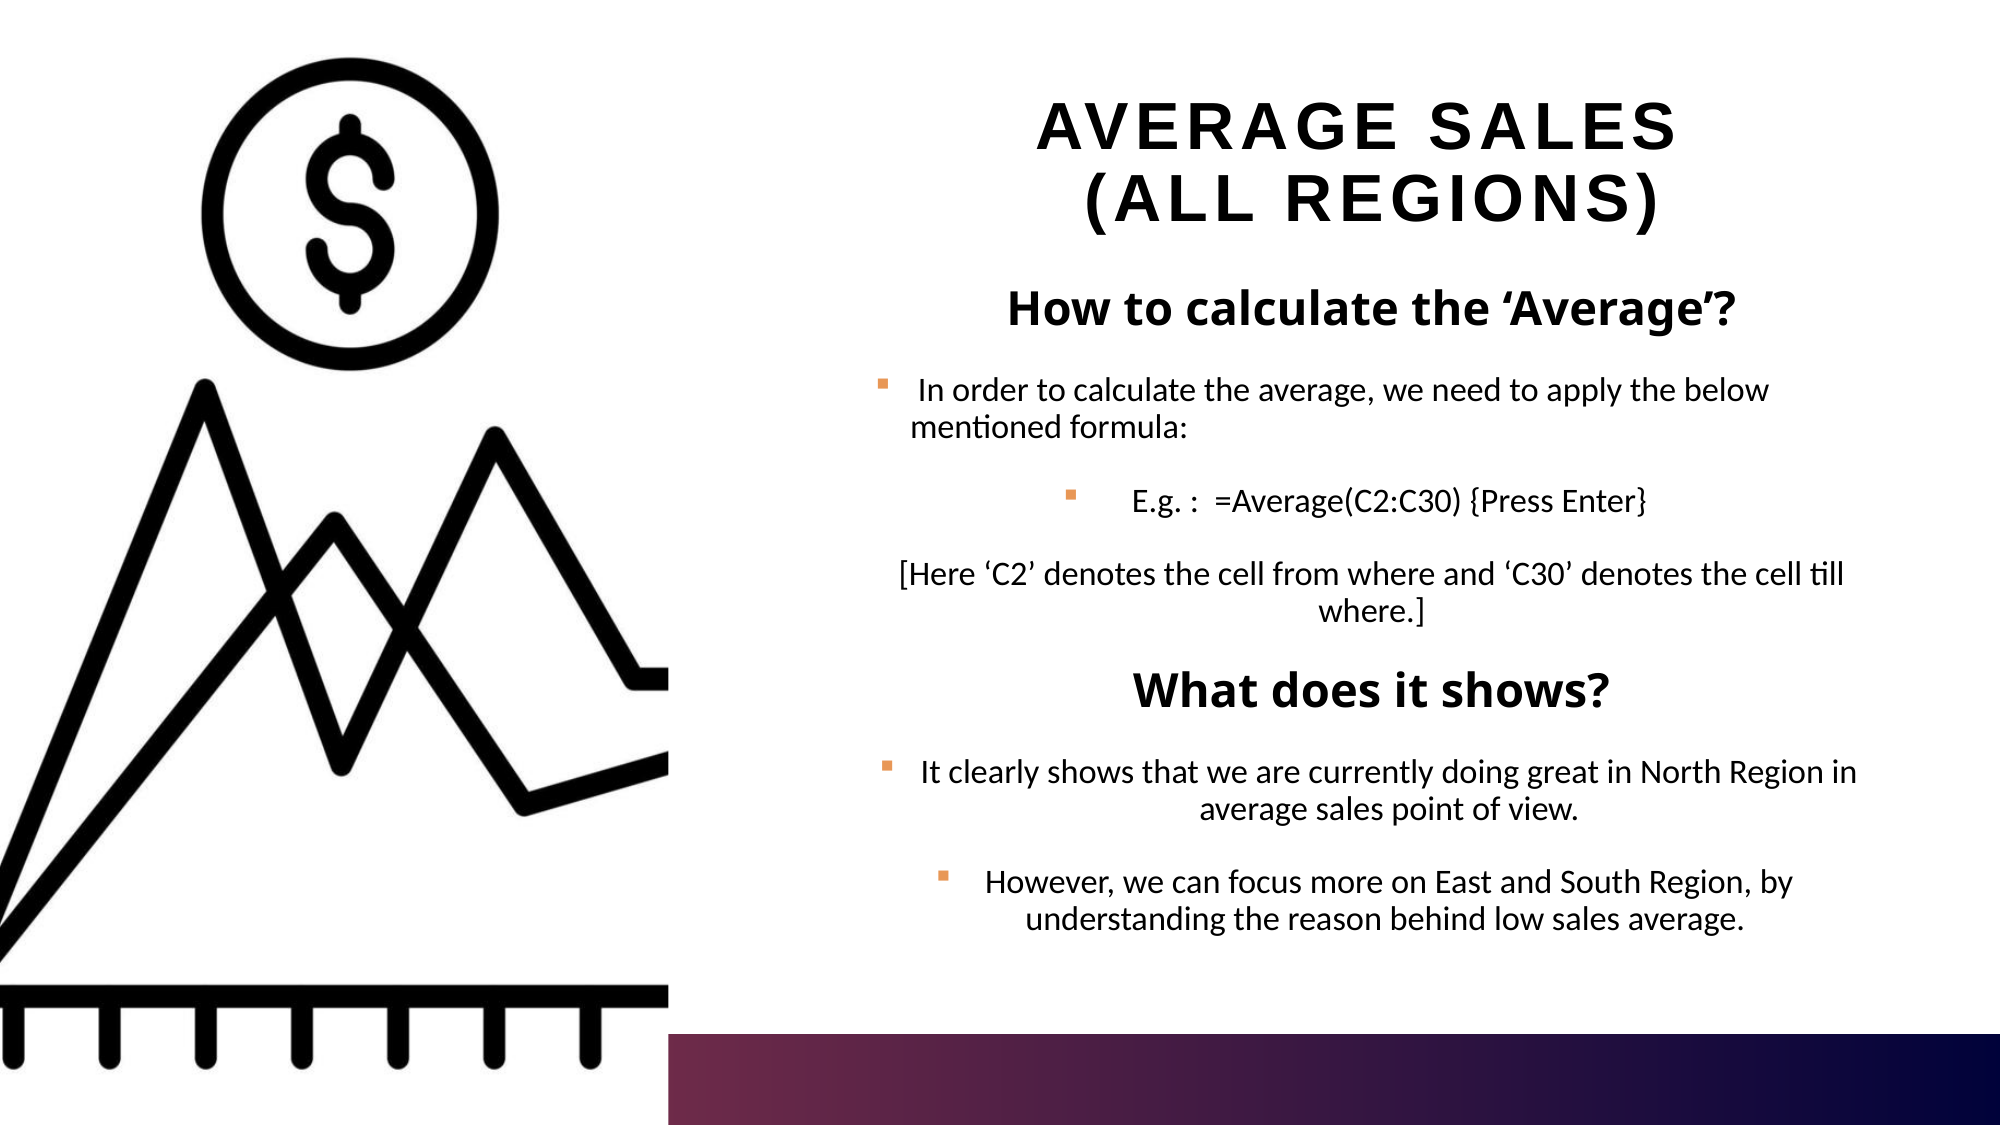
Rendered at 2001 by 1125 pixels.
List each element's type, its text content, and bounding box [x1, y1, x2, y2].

title Average Sales (All Regions) [859, 76, 1884, 244]
text_box [669, 1033, 2000, 1125]
list How to calculate the ‘Average’? In order to calculate the average, we need to apply the below mentioned formula: E.g. : =Average(C2:C30) {Press Enter} [Here ‘C2’ denotes the cell from where and ‘C30’ denotes the cell till where.] What does it shows? It clearly shows that we are currently doing great in North Region in average sales point of view. However, we can focus more on East and South Region, by understanding the reason behind low sales average. [859, 277, 1884, 947]
picture [0, 0, 669, 1125]
